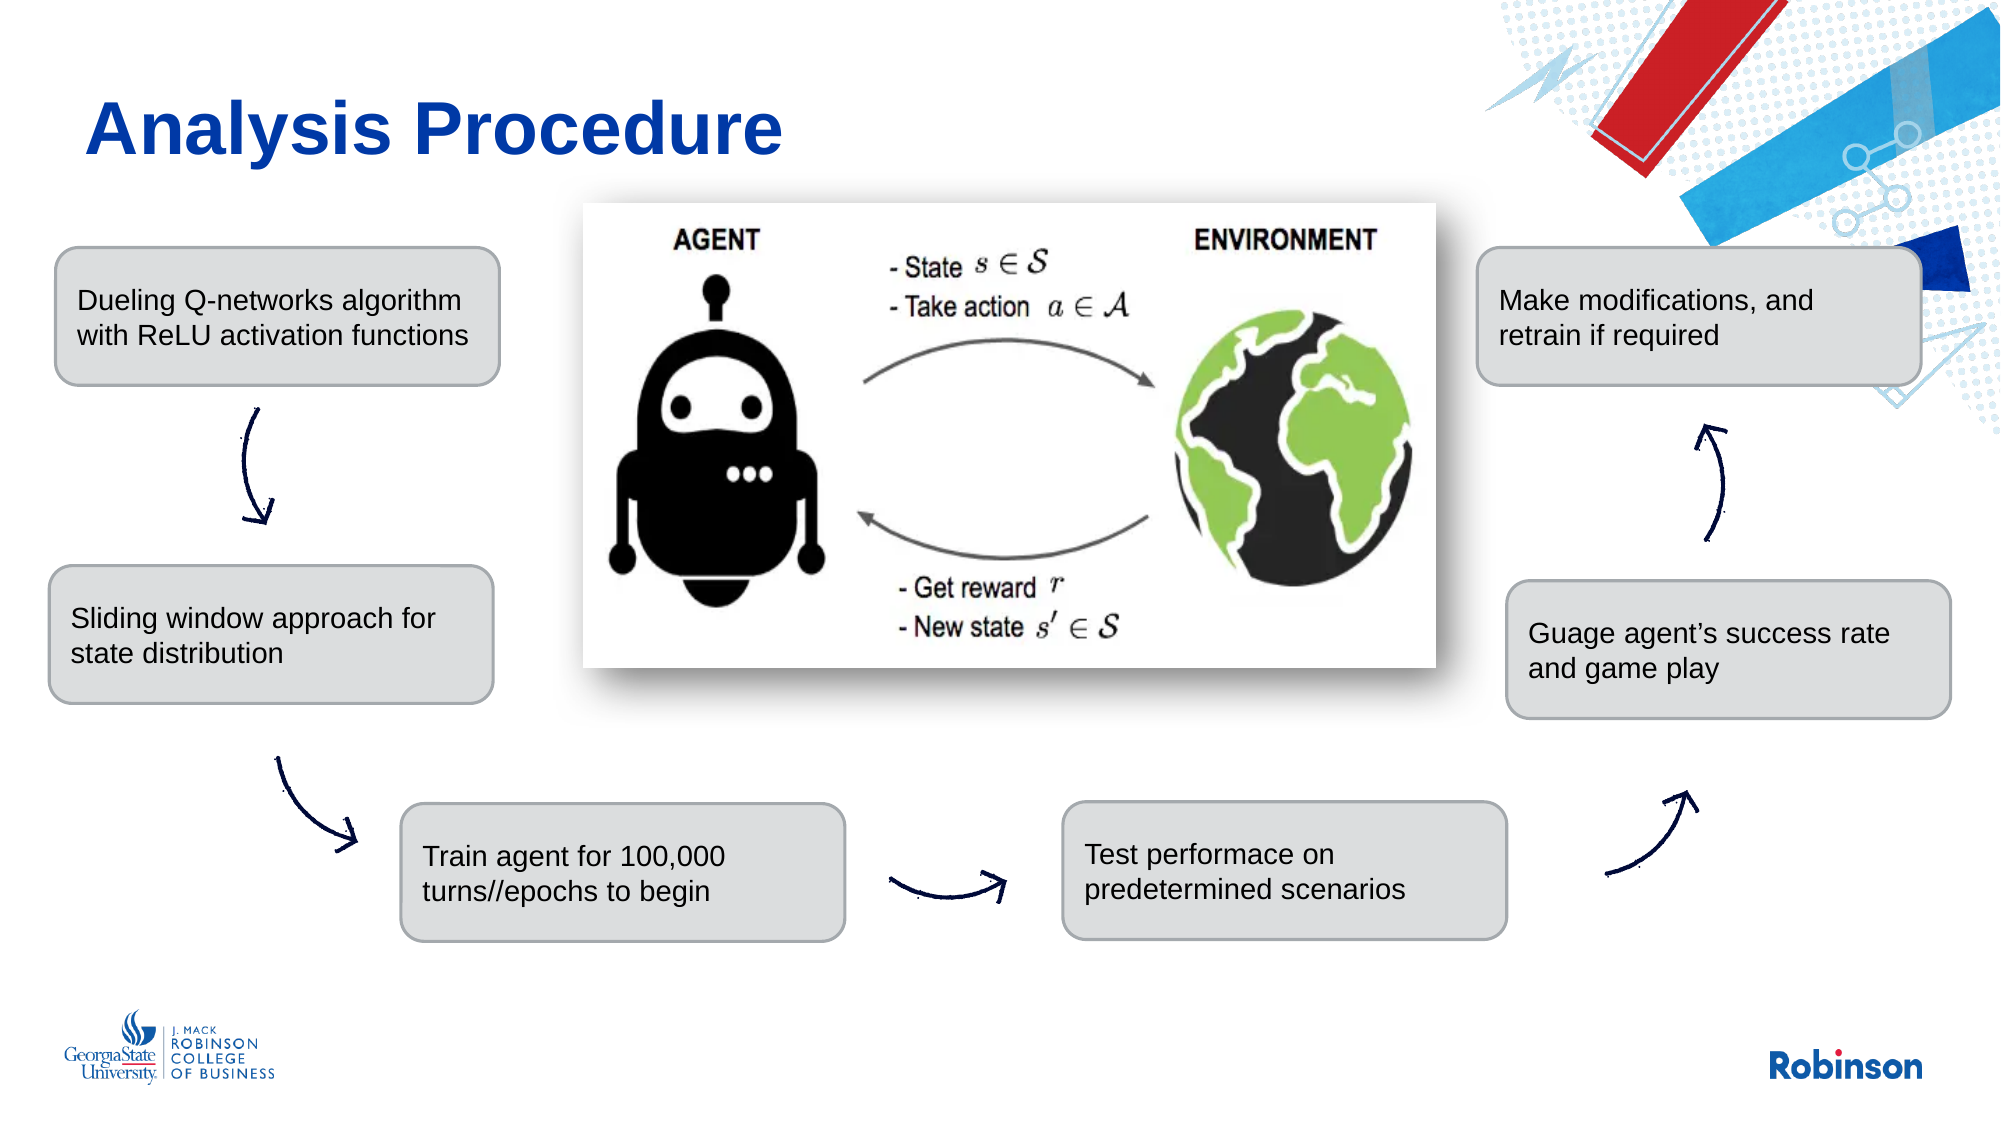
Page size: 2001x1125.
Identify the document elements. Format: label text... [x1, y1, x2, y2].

picture [583, 203, 1436, 668]
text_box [259, 775, 371, 829]
text_box Guage agent’s success rate and game play [1505, 579, 1953, 721]
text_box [203, 440, 315, 494]
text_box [1652, 455, 1764, 509]
text_box Analysis Procedure [65, 69, 1753, 204]
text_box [892, 856, 1004, 910]
text_box Sliding window approach for state distribution [47, 564, 495, 705]
text_box Train agent for 100,000 turns//epochs to begin [399, 801, 847, 943]
picture [1770, 1049, 1922, 1079]
picture [64, 1009, 274, 1085]
text_box Test performace on predetermined scenarios [1061, 800, 1509, 942]
picture [1471, 0, 2001, 491]
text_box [1593, 808, 1705, 861]
text_box Dueling Q-networks algorithm with ReLU activation functions [53, 245, 501, 387]
text_box Make modifications, and retrain if required [1475, 245, 1923, 387]
